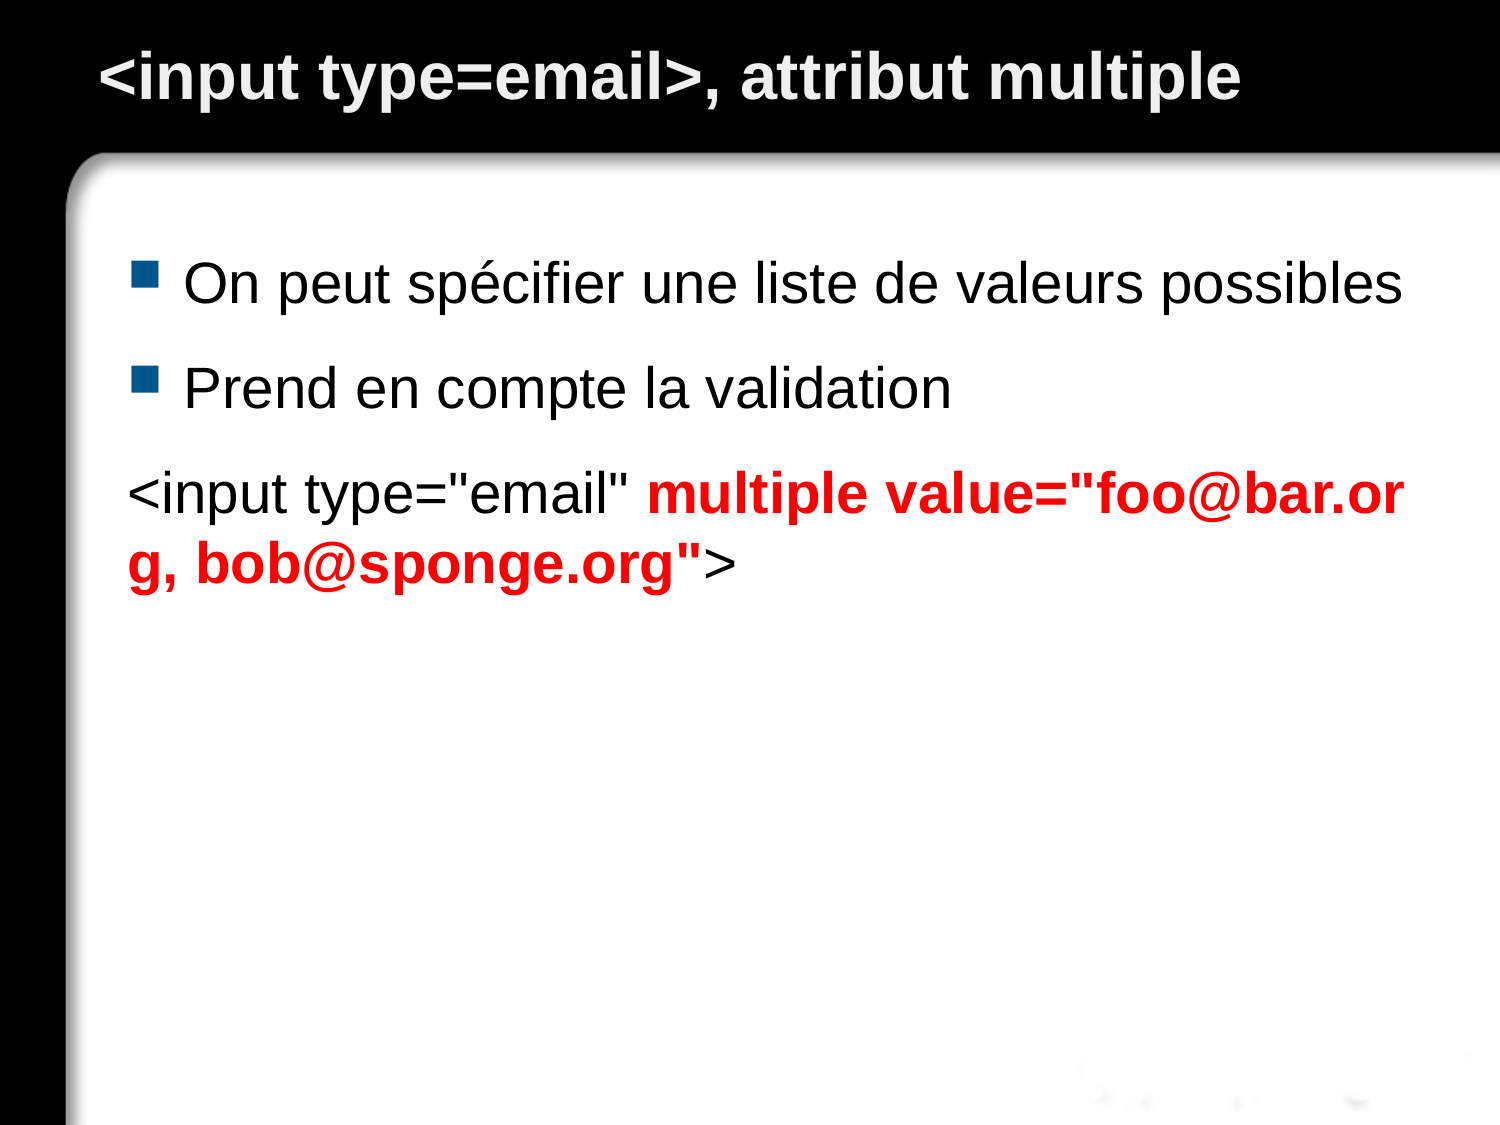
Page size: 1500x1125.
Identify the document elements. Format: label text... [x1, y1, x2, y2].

title <input type=email>, attribut multiple [83, 28, 1472, 117]
list On peut spécifier une liste de valeurs possibles Prend en compte la validation <input type="email" multiple value="foo@bar.org, bob@sponge.org"> [112, 237, 1426, 1013]
picture [0, 0, 1500, 1125]
